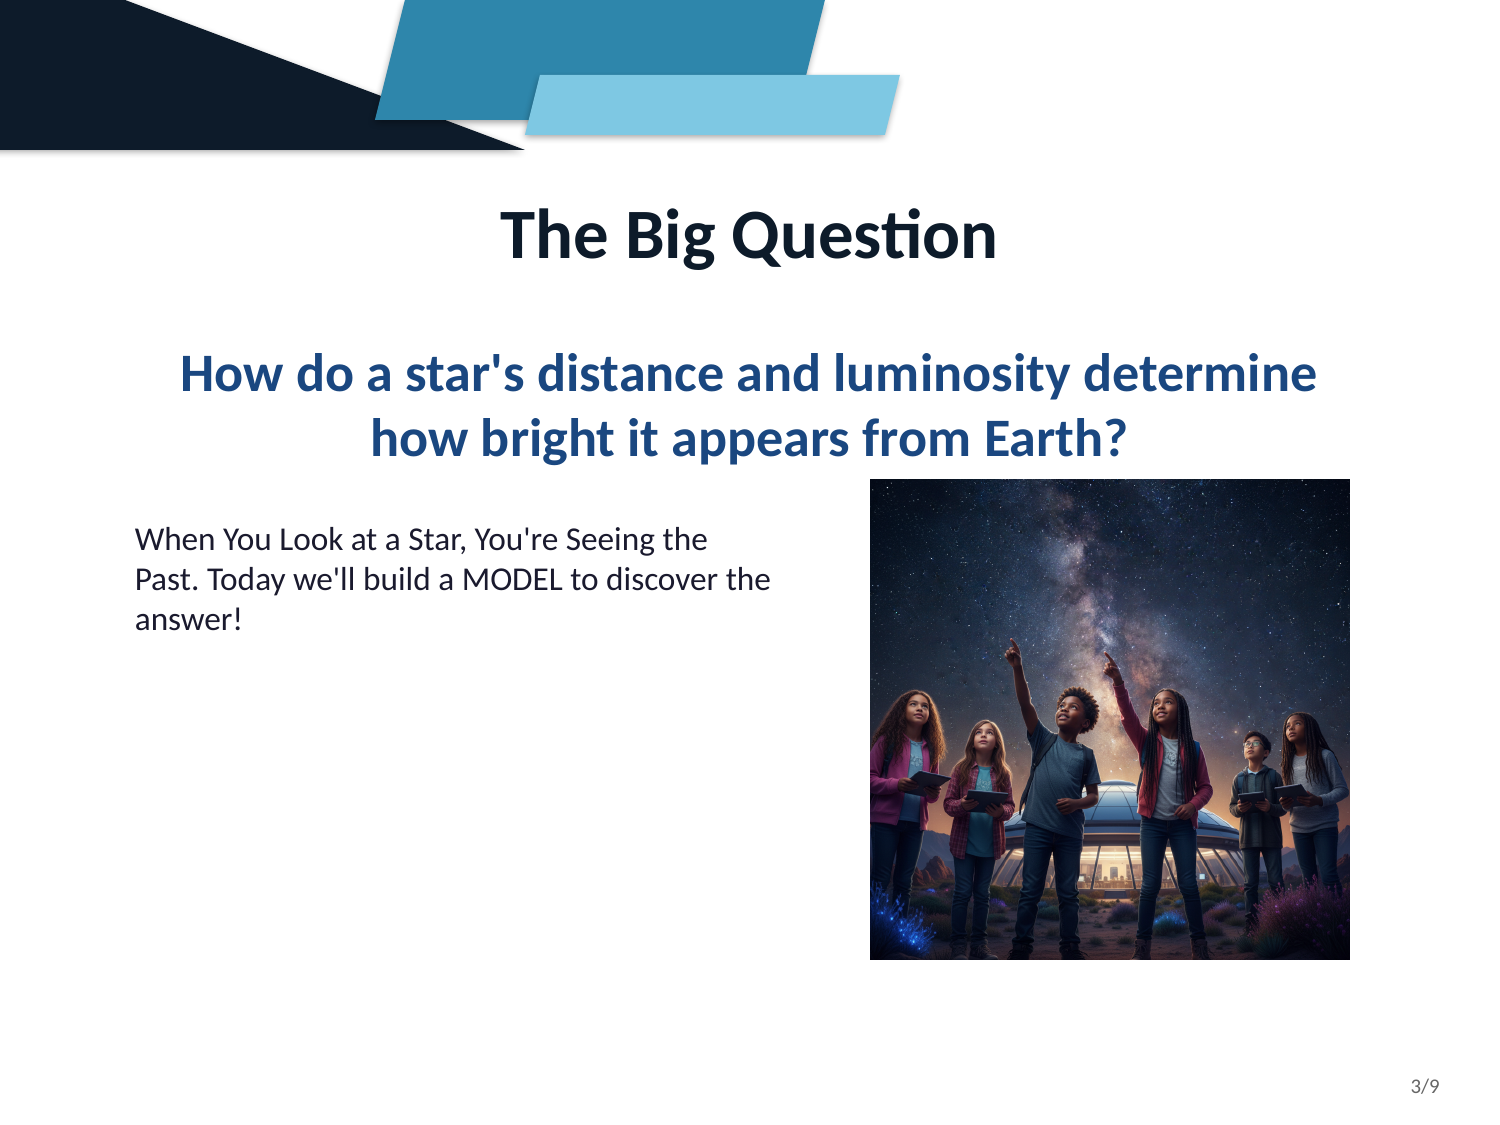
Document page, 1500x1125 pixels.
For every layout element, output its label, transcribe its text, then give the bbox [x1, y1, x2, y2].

text_box [0, 0, 526, 151]
picture [869, 479, 1351, 961]
text_box The Big Question [485, 179, 1014, 280]
text_box How do a star's distance and luminosity determine how bright it appears from Earth? [119, 329, 1380, 475]
text_box When You Look at a Star, You're Seeing the Past. Today we'll build a MODEL to discover the answer! [119, 509, 795, 645]
text_box 3/9 [1395, 1065, 1455, 1105]
text_box [524, 74, 901, 136]
text_box [374, 0, 826, 121]
